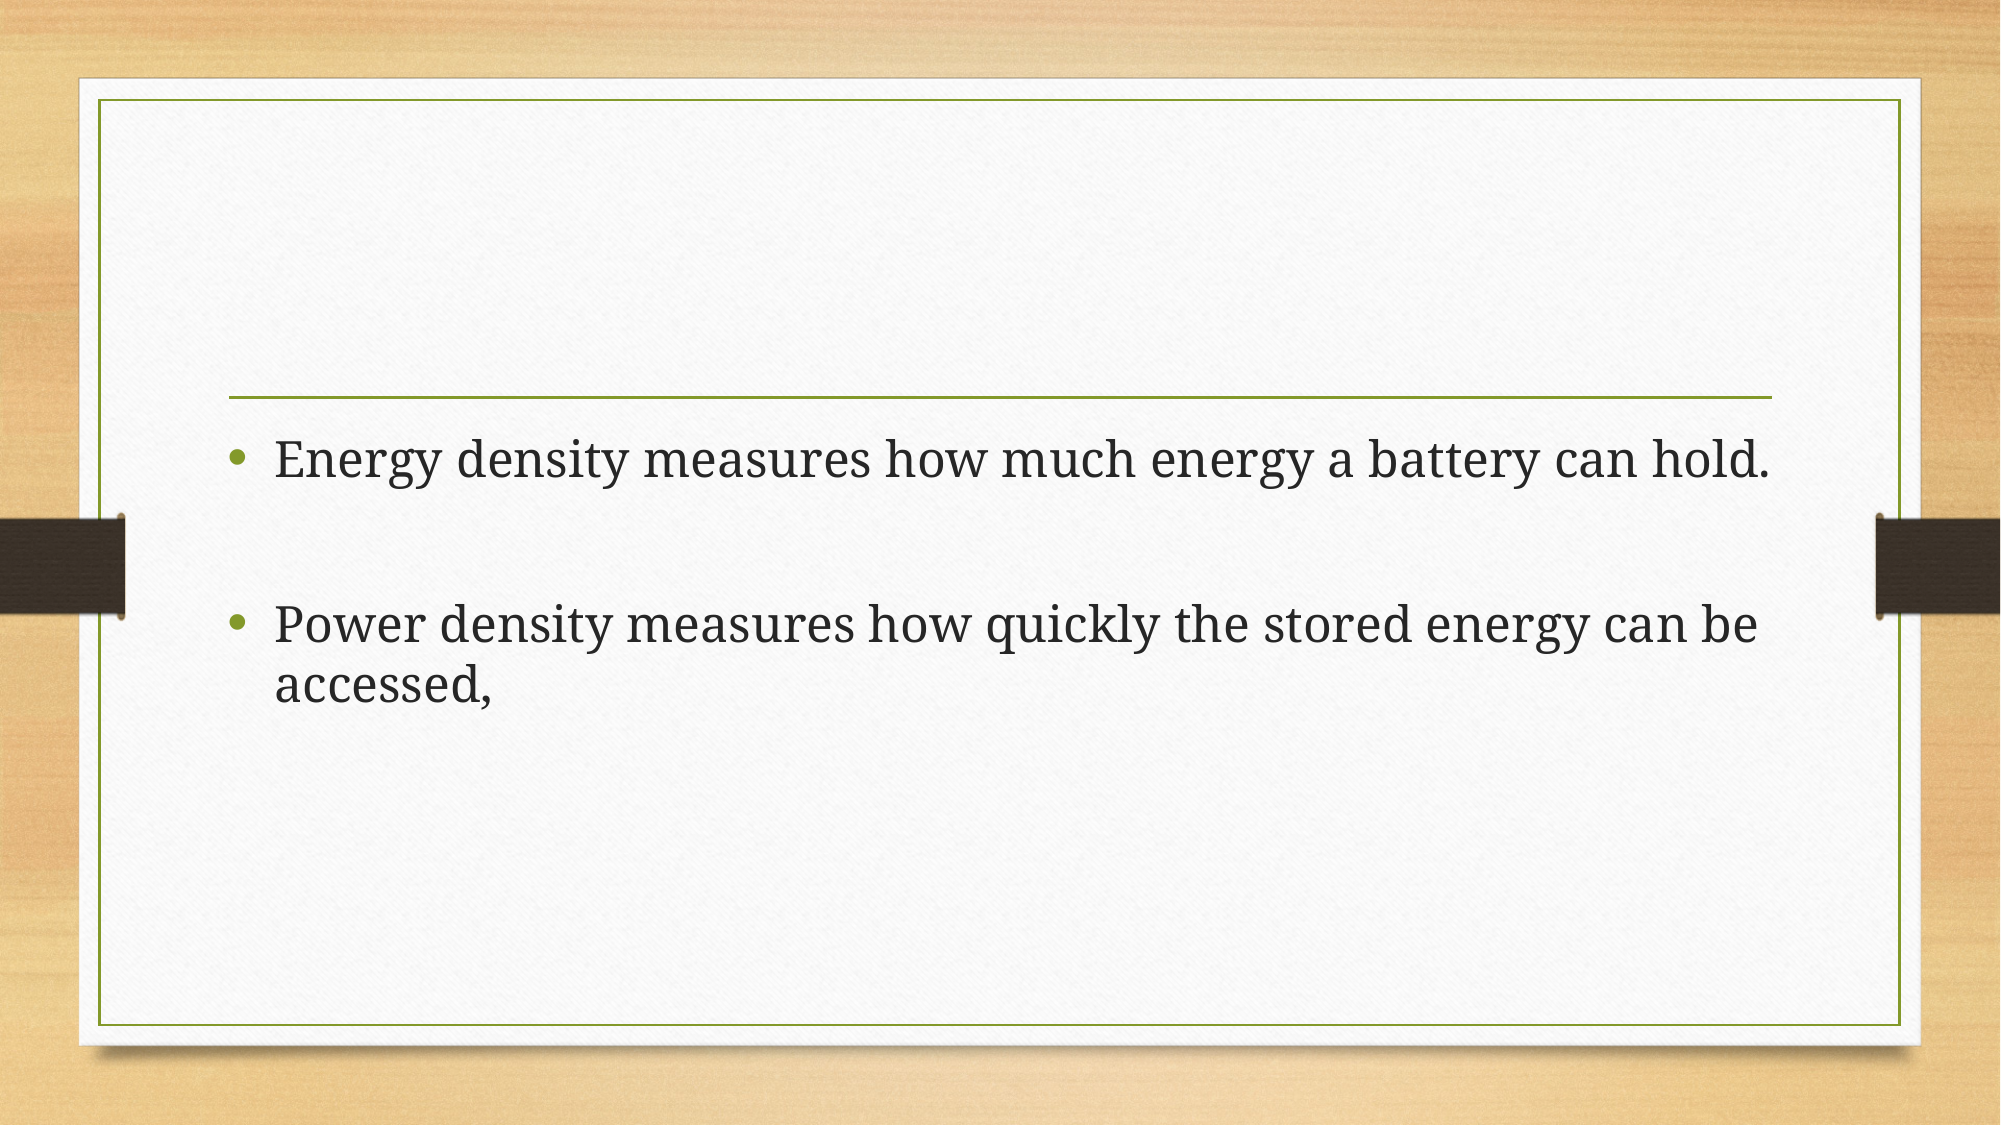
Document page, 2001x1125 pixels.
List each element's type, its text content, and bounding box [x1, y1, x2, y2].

list Energy density measures how much energy a battery can hold. Power density measures how quickly the stored energy can be accessed, [212, 419, 1788, 964]
picture [0, 0, 2001, 1125]
